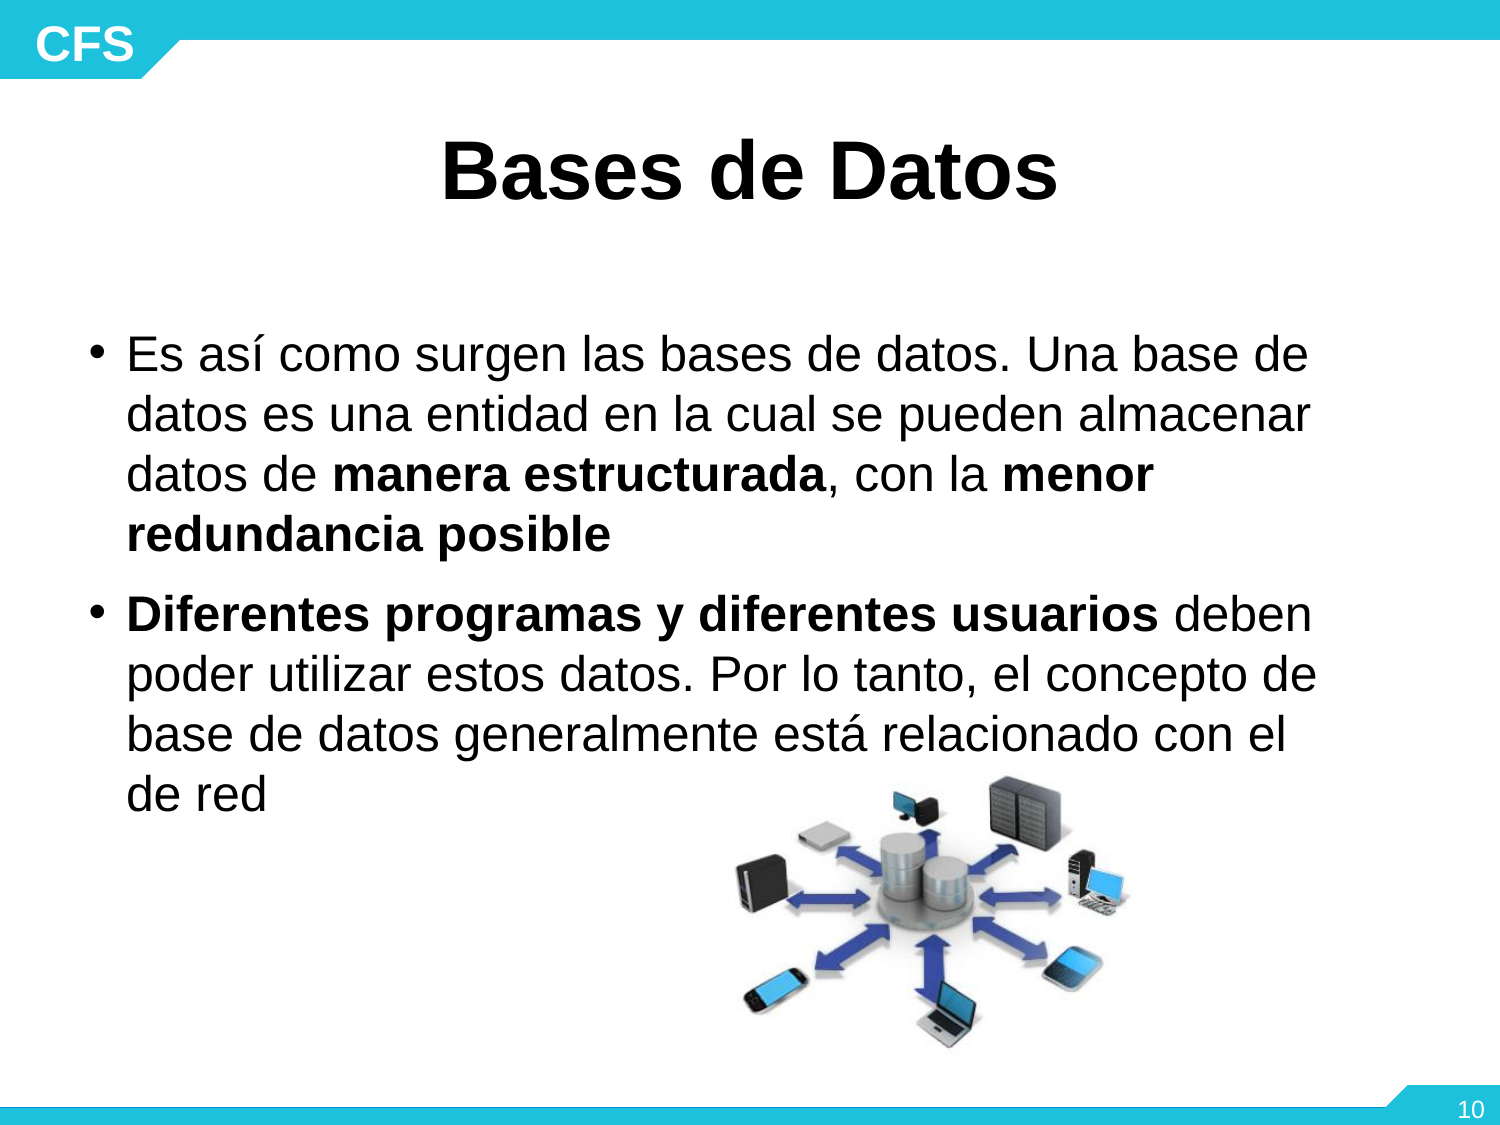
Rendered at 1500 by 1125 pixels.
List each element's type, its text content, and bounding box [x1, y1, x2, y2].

text_box Es así como surgen las bases de datos. Una base de datos es una entidad en la cual se pueden almacenar datos de manera estructurada, con la menor redundancia posible Diferentes programas y diferentes usuarios deben poder utilizar estos datos. Por lo tanto, el concepto de base de datos generalmente está relacionado con el de red [73, 313, 1420, 1044]
picture [708, 763, 1163, 1058]
text_box Bases de Datos [103, 72, 1397, 273]
text_box ‹#› [1162, 1078, 1500, 1125]
